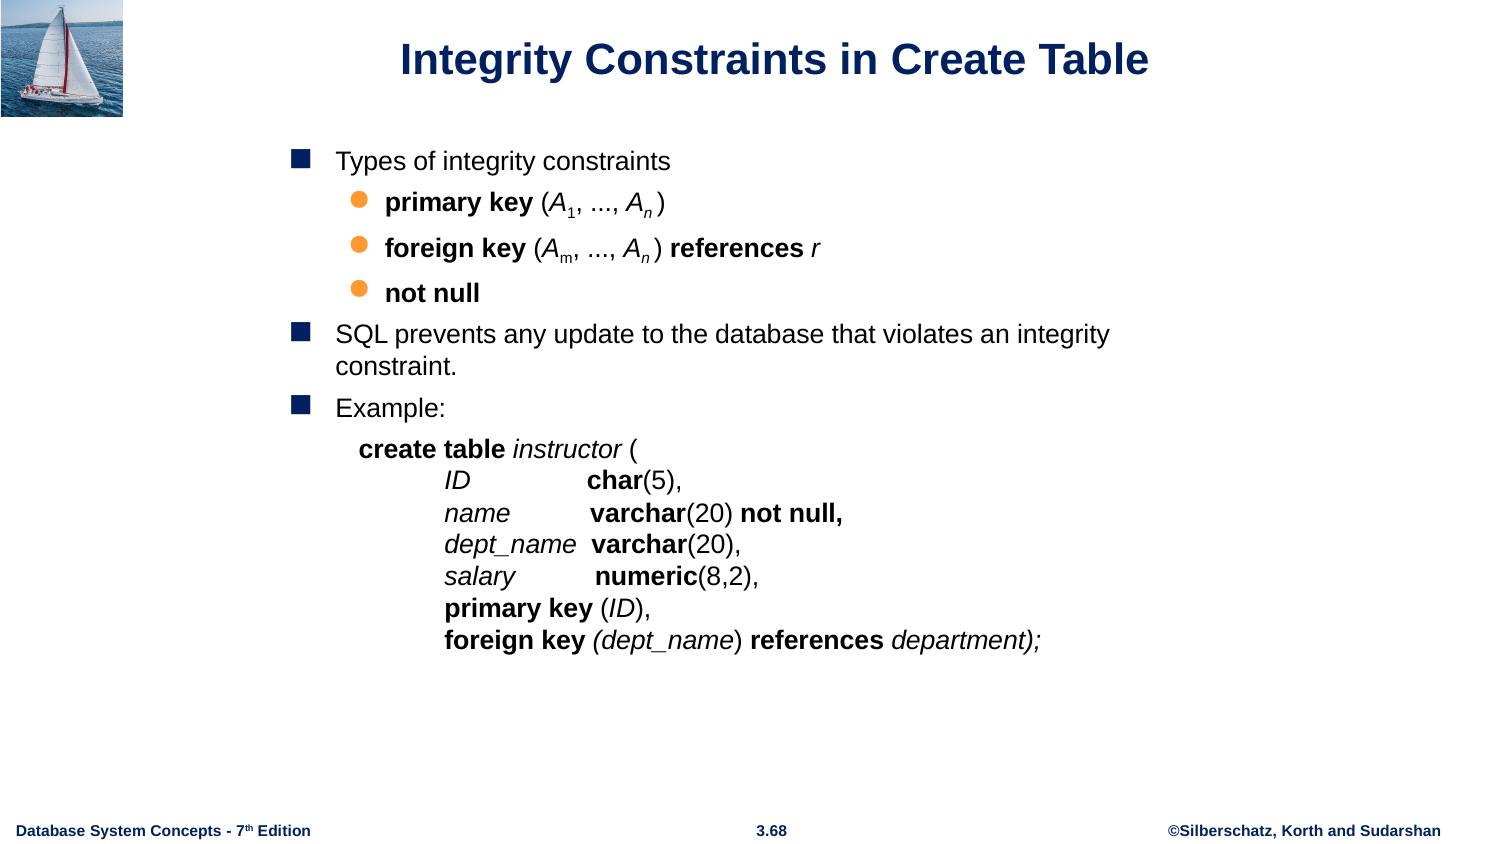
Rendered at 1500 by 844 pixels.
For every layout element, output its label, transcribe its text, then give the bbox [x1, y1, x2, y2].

picture [0, 0, 123, 117]
list Types of integrity constraints primary key (A1, ..., An ) foreign key (Am, ..., An ) references r not null SQL prevents any update to the database that violates an integrity constraint. Example: create table instructor ( ID char(5), name varchar(20) not null, dept_name varchar(20), salary numeric(8,2), primary key (ID), foreign key (dept_name) references department); [278, 136, 1203, 725]
title Integrity Constraints in Create Table [278, 15, 1273, 92]
